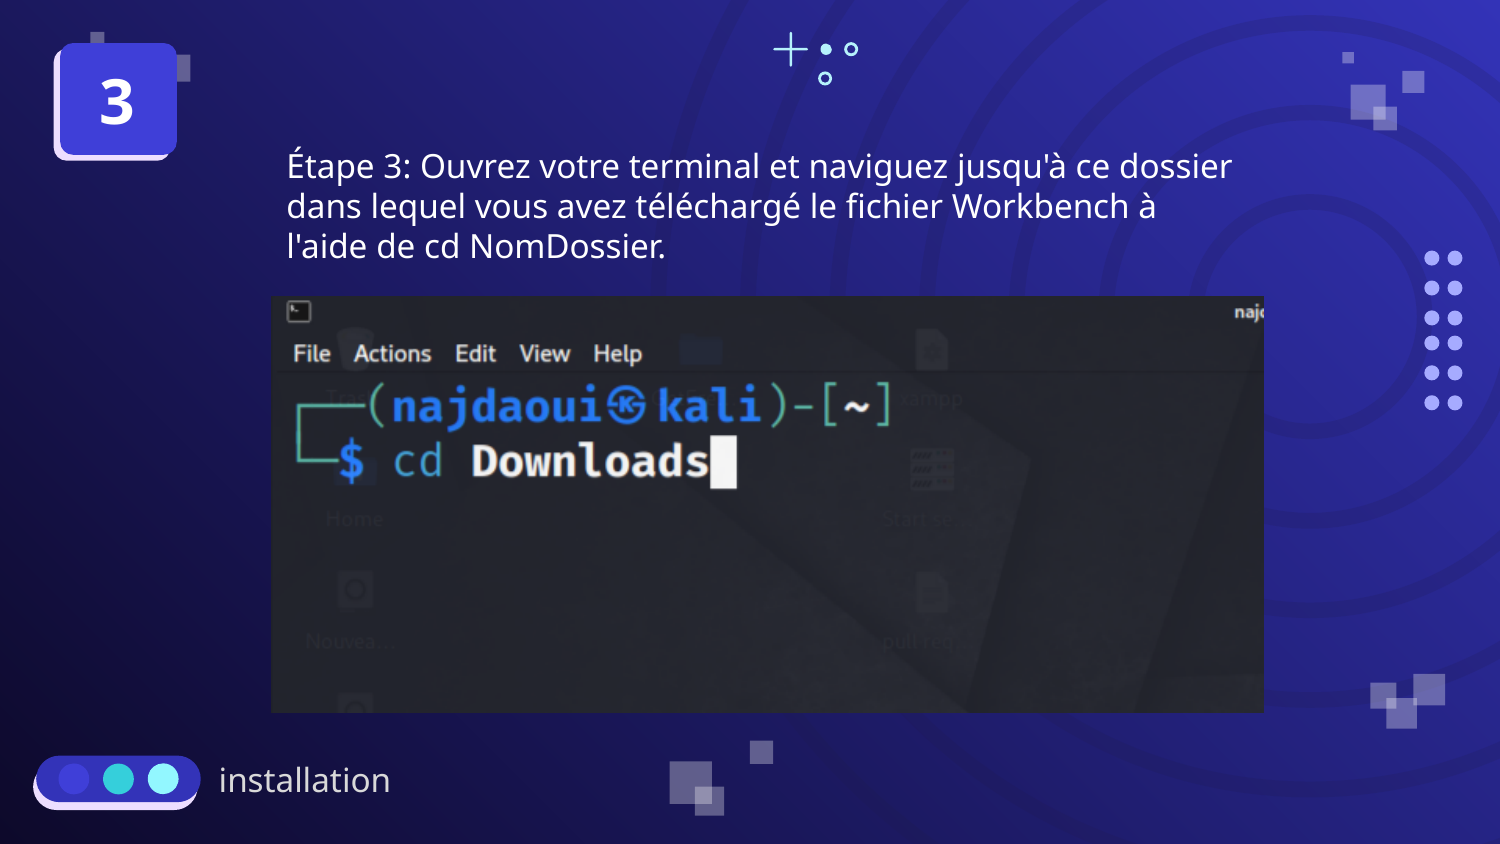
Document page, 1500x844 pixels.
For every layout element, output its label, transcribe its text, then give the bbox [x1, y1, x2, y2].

text_box installation [206, 757, 841, 803]
picture [271, 296, 1264, 713]
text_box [32, 755, 201, 811]
text_box Étape 3: Ouvrez votre terminal et naviguez jusqu'à ce dossier dans lequel vous avez téléchargé le fichier Workbench à l'aide de cd NomDossier. [271, 84, 1264, 296]
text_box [53, 42, 178, 161]
